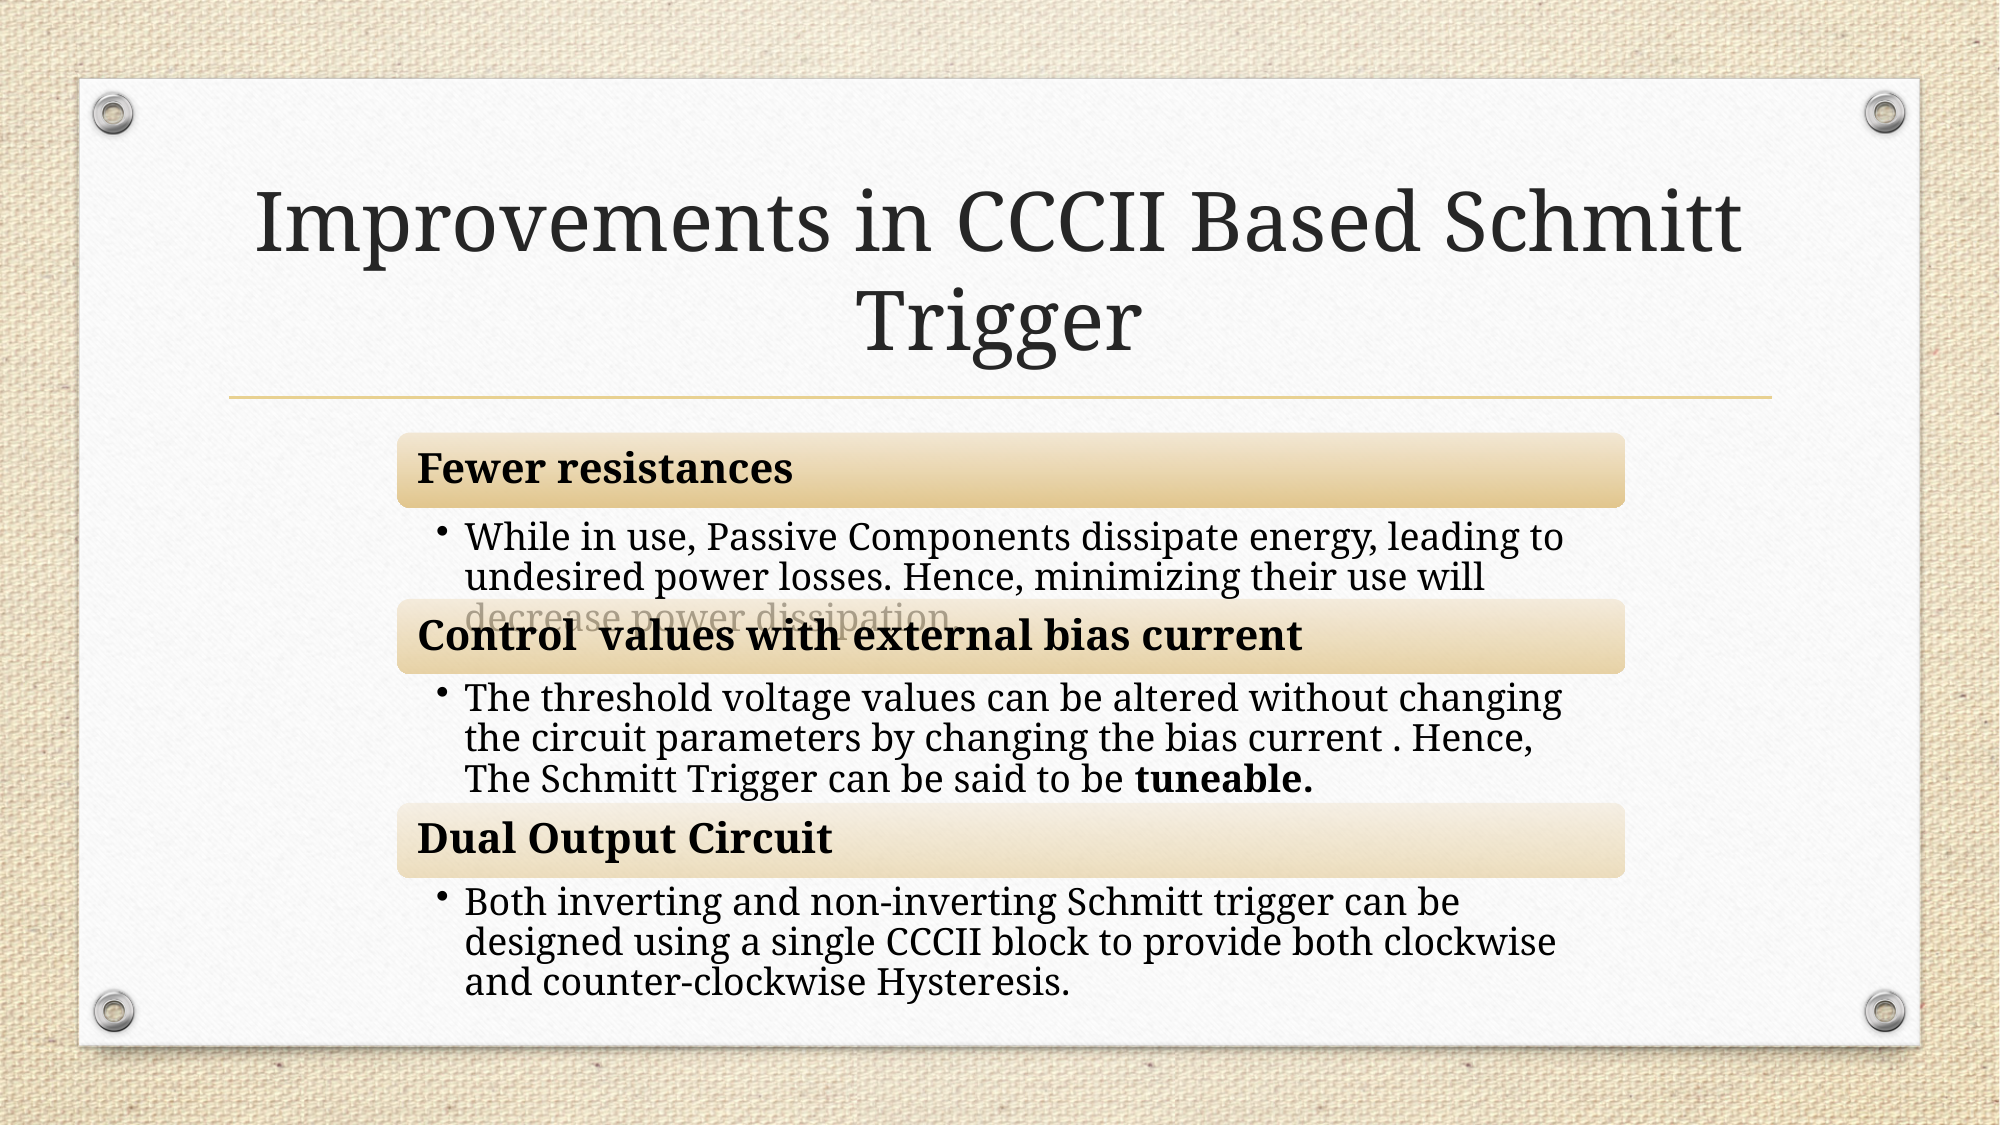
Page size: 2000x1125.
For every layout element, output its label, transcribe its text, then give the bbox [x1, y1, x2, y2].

title Improvements in CCCII Based Schmitt Trigger [212, 161, 1787, 375]
picture [0, 0, 2000, 1125]
